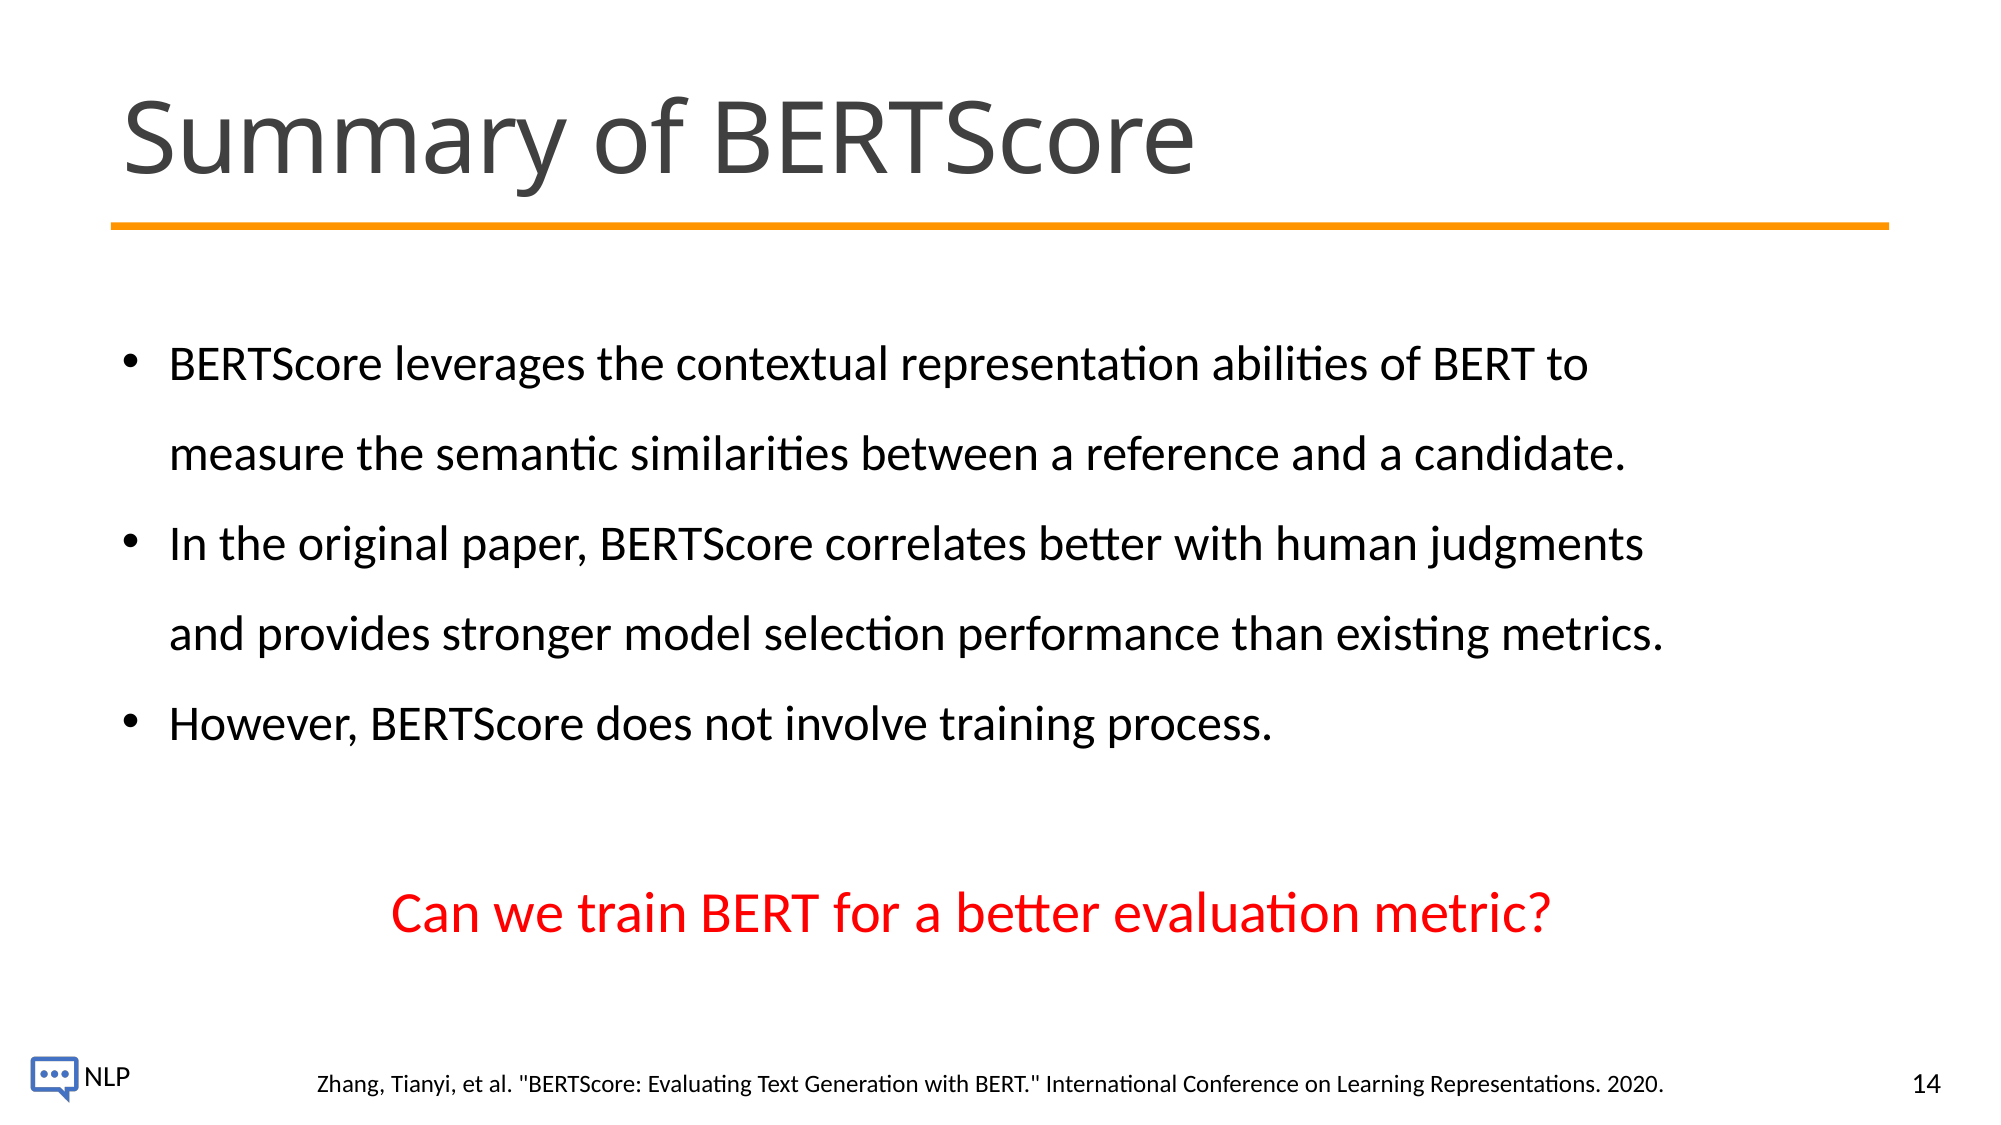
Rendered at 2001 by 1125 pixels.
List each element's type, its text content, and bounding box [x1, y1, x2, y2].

title Summary of BERTScore [107, 58, 1899, 228]
text_box BERTScore leverages the contextual representation abilities of BERT to measure the semantic similarities between a reference and a candidate. In the original paper, BERTScore correlates better with human judgments and provides stronger model selection performance than existing metrics. However, BERTScore does not involve training process. [107, 292, 1737, 758]
slide_number 14 [1740, 1052, 1957, 1113]
picture [23, 1047, 86, 1110]
text_box Zhang, Tianyi, et al. "BERTScore: Evaluating Text Generation with BERT." International Conference on Learning Representations. 2020. [302, 1059, 1698, 1105]
text_box Can we train BERT for a better evaluation metric? [376, 866, 1624, 952]
